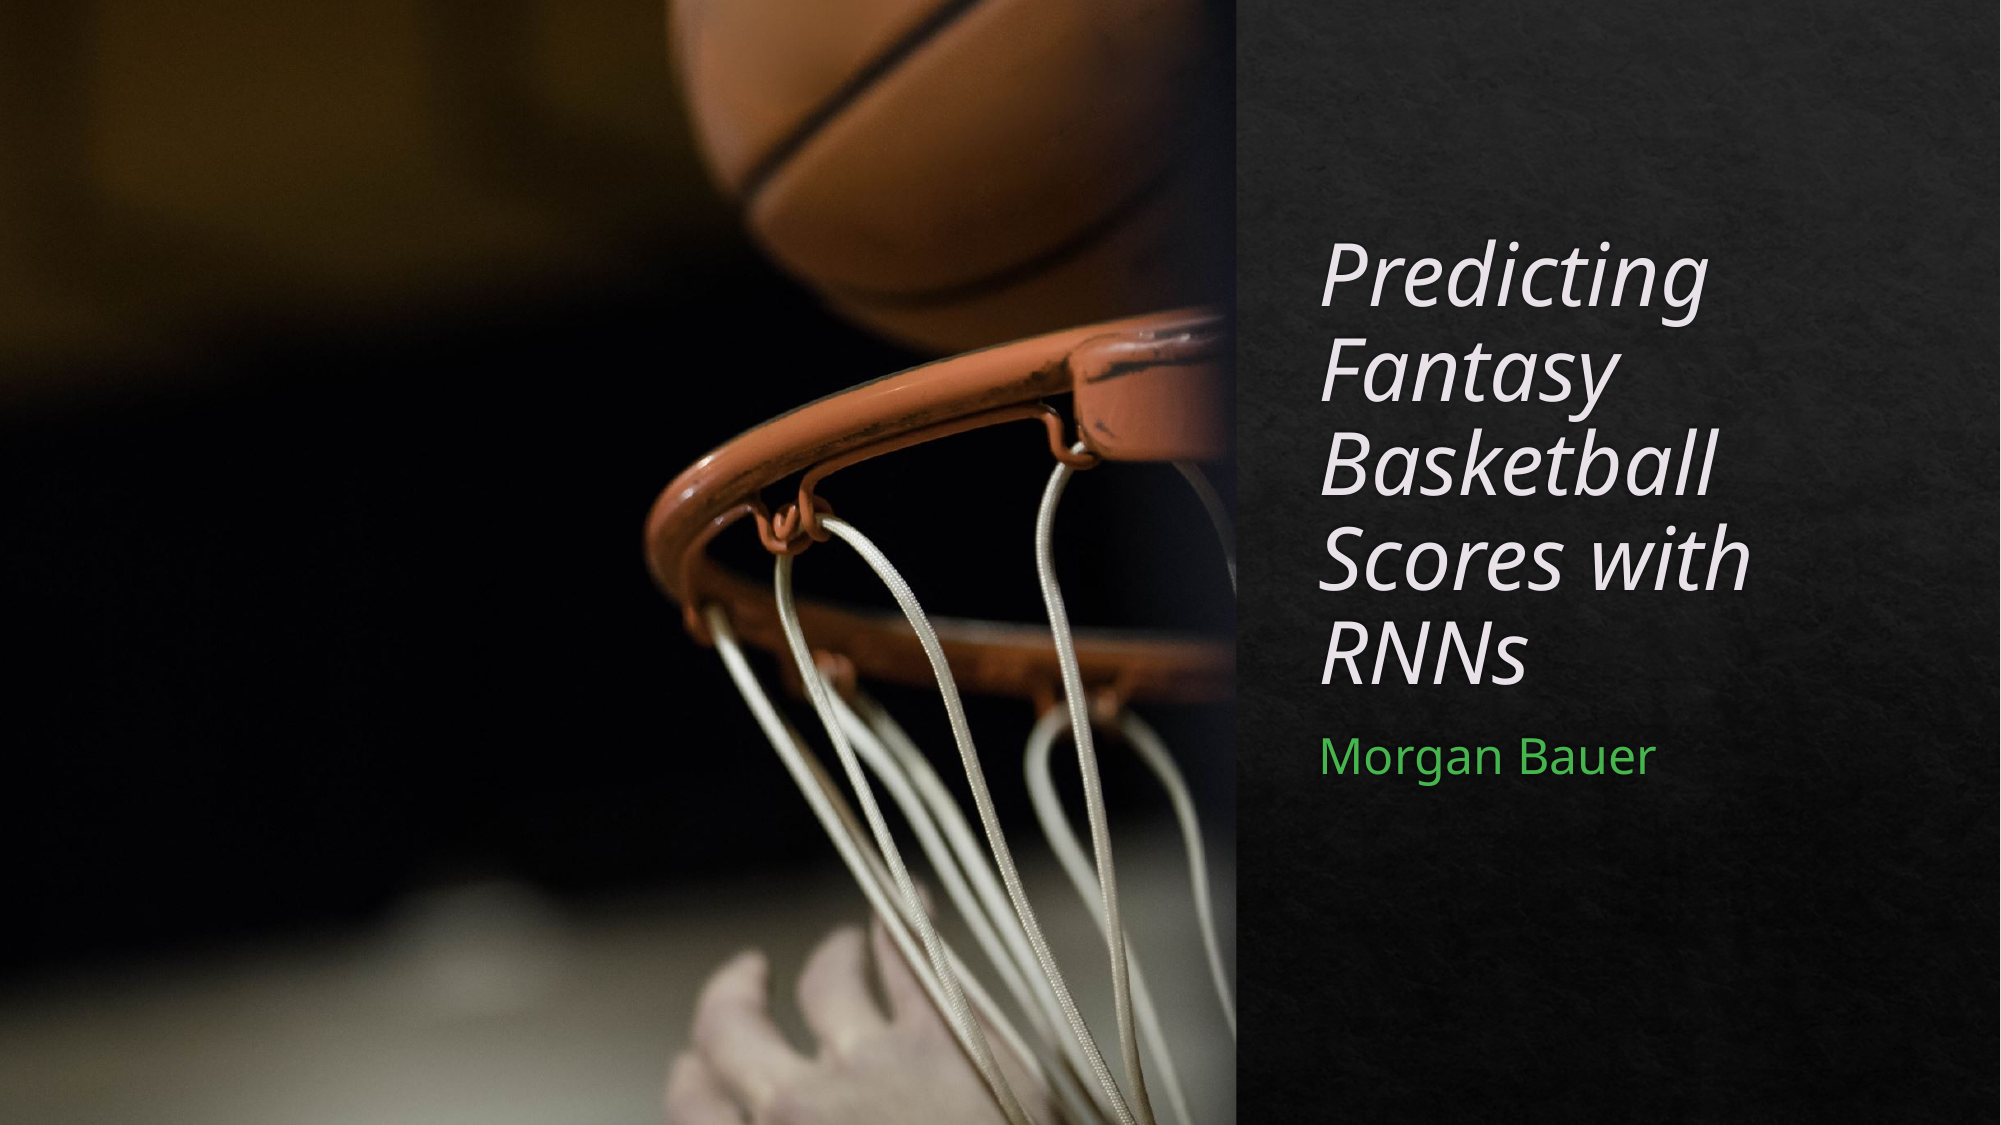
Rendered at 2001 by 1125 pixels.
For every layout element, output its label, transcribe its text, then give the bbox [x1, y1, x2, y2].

title Predicting Fantasy Basketball Scores with RNNs [1303, 137, 1859, 707]
picture [0, 0, 1237, 1125]
text_box [1244, 0, 2000, 1125]
subtitle Morgan Bauer [1303, 711, 1859, 906]
